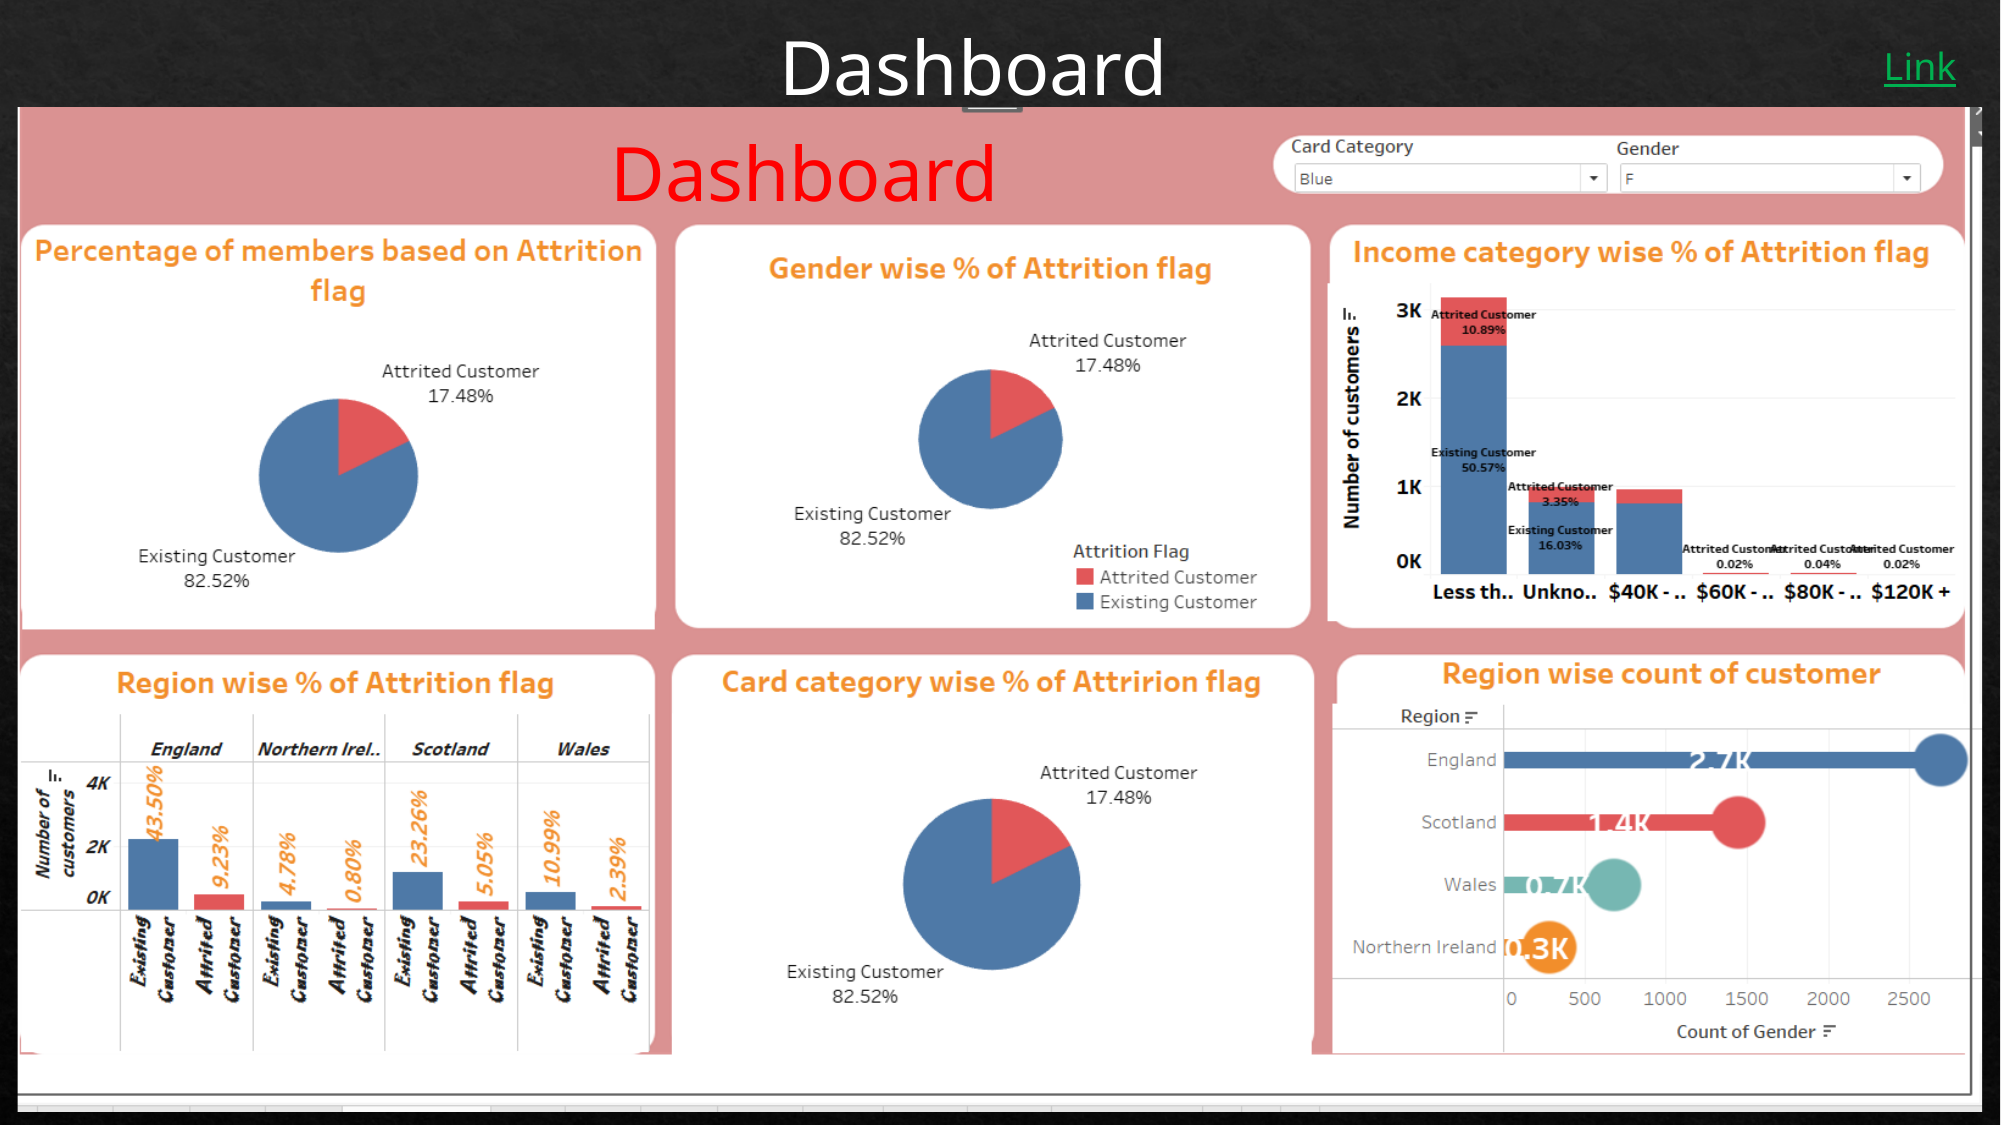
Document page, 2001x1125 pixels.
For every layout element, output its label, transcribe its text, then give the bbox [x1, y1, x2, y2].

picture [17, 107, 1983, 1113]
text_box Link [1868, 36, 2000, 102]
text_box Dashboard [264, 13, 1682, 102]
